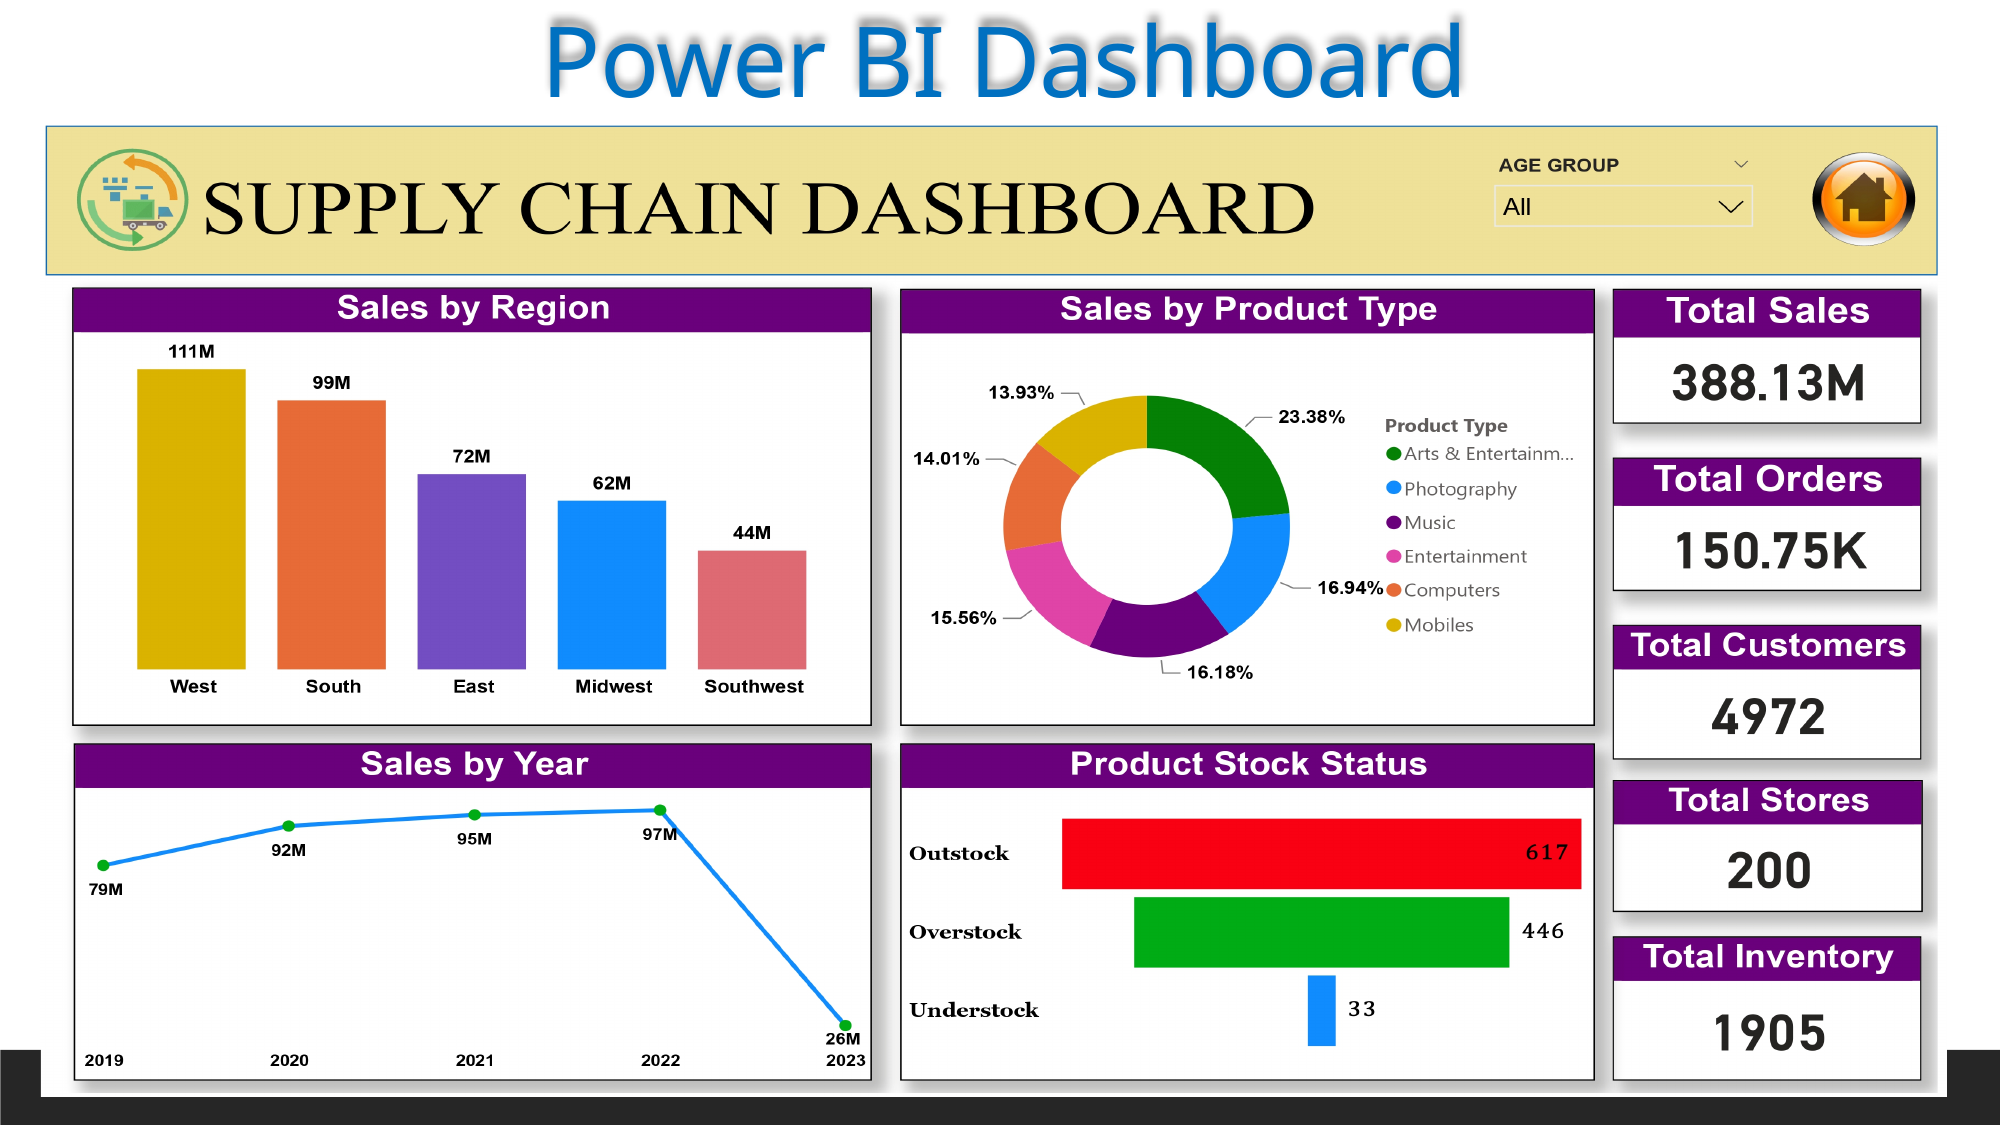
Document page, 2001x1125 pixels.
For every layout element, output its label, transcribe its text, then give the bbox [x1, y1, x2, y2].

picture [40, 125, 1948, 1098]
title Power BI Dashboard [180, 0, 1830, 122]
